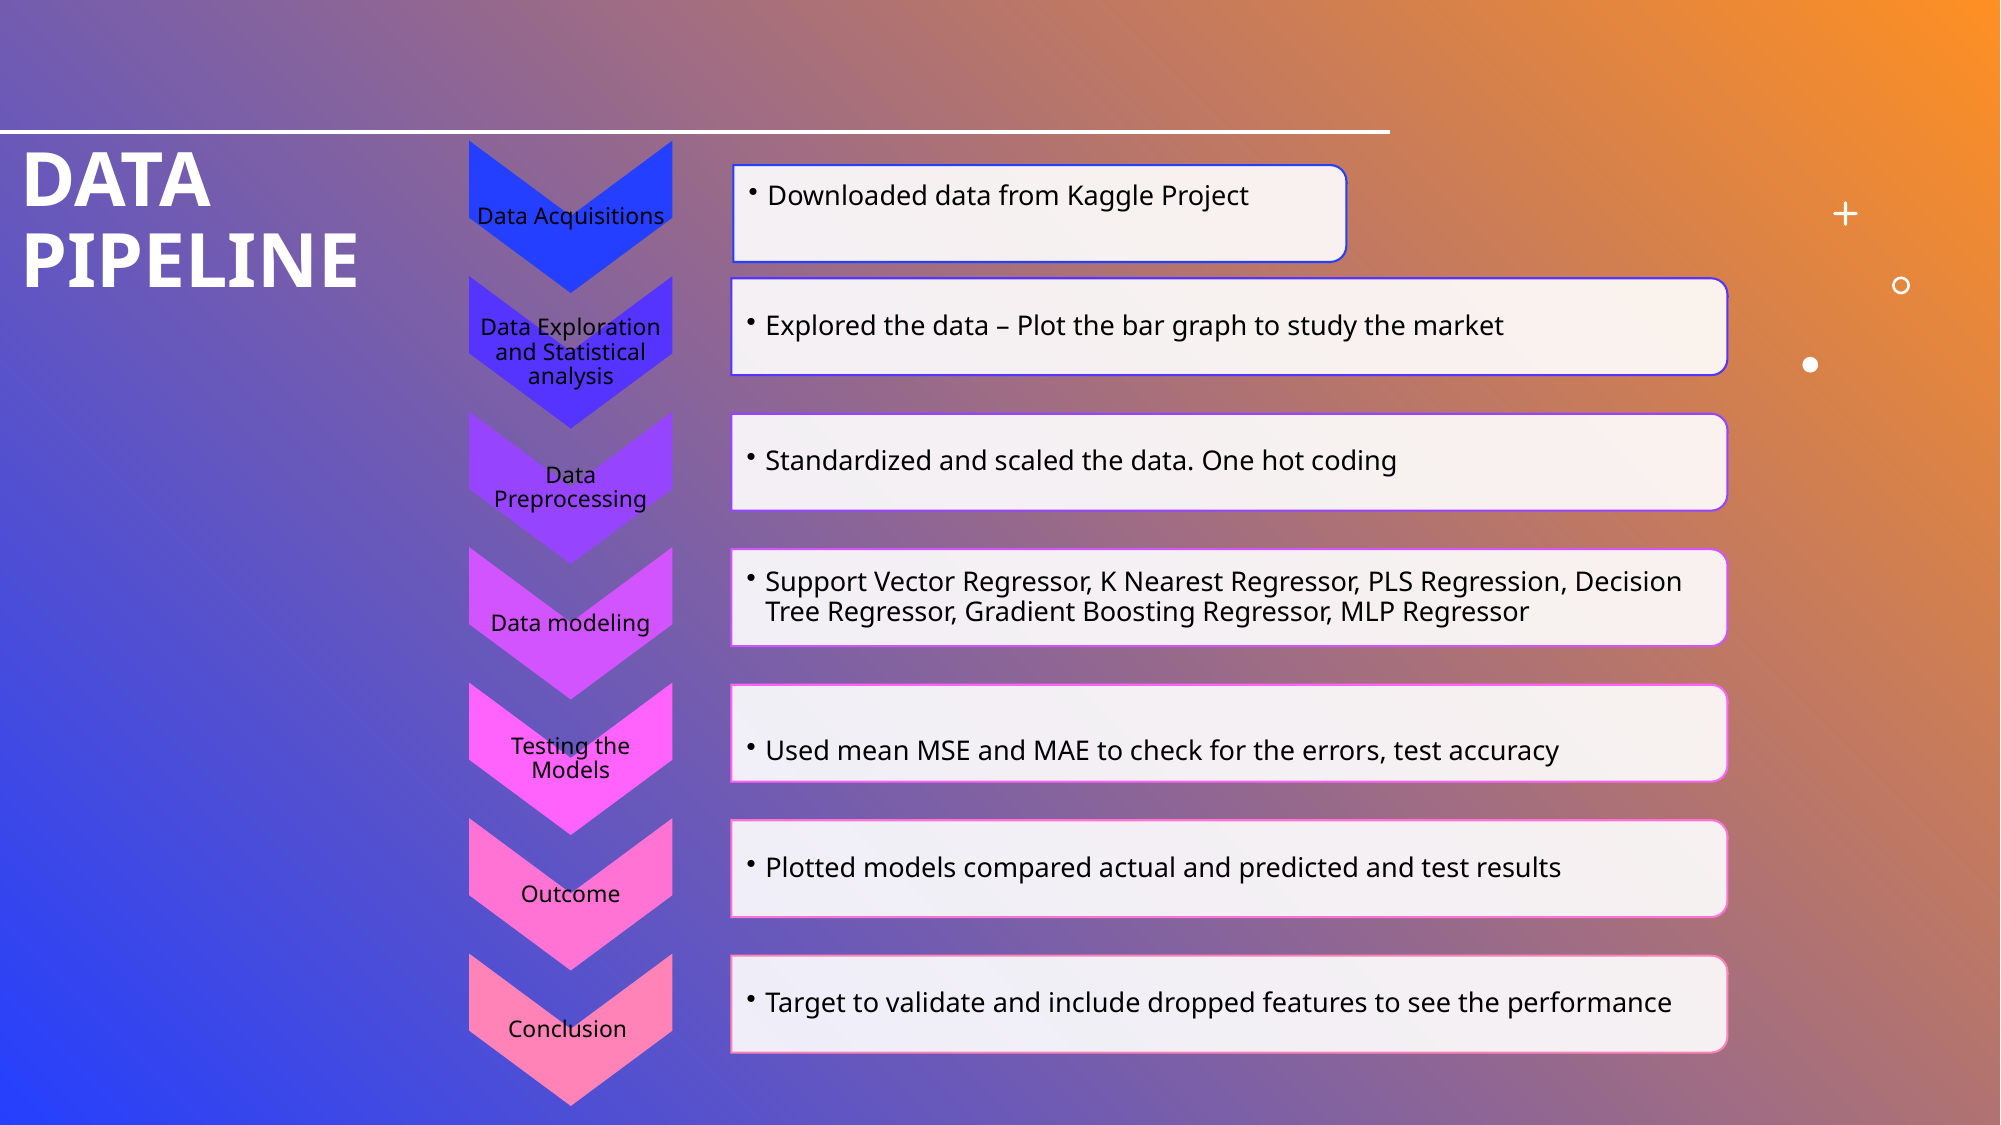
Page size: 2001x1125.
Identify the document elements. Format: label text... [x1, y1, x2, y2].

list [360, 141, 1838, 1106]
text_box [1838, 201, 1858, 226]
text_box [0, 0, 2000, 1125]
text_box [1892, 276, 1910, 295]
title Data Pipeline [5, 134, 453, 737]
